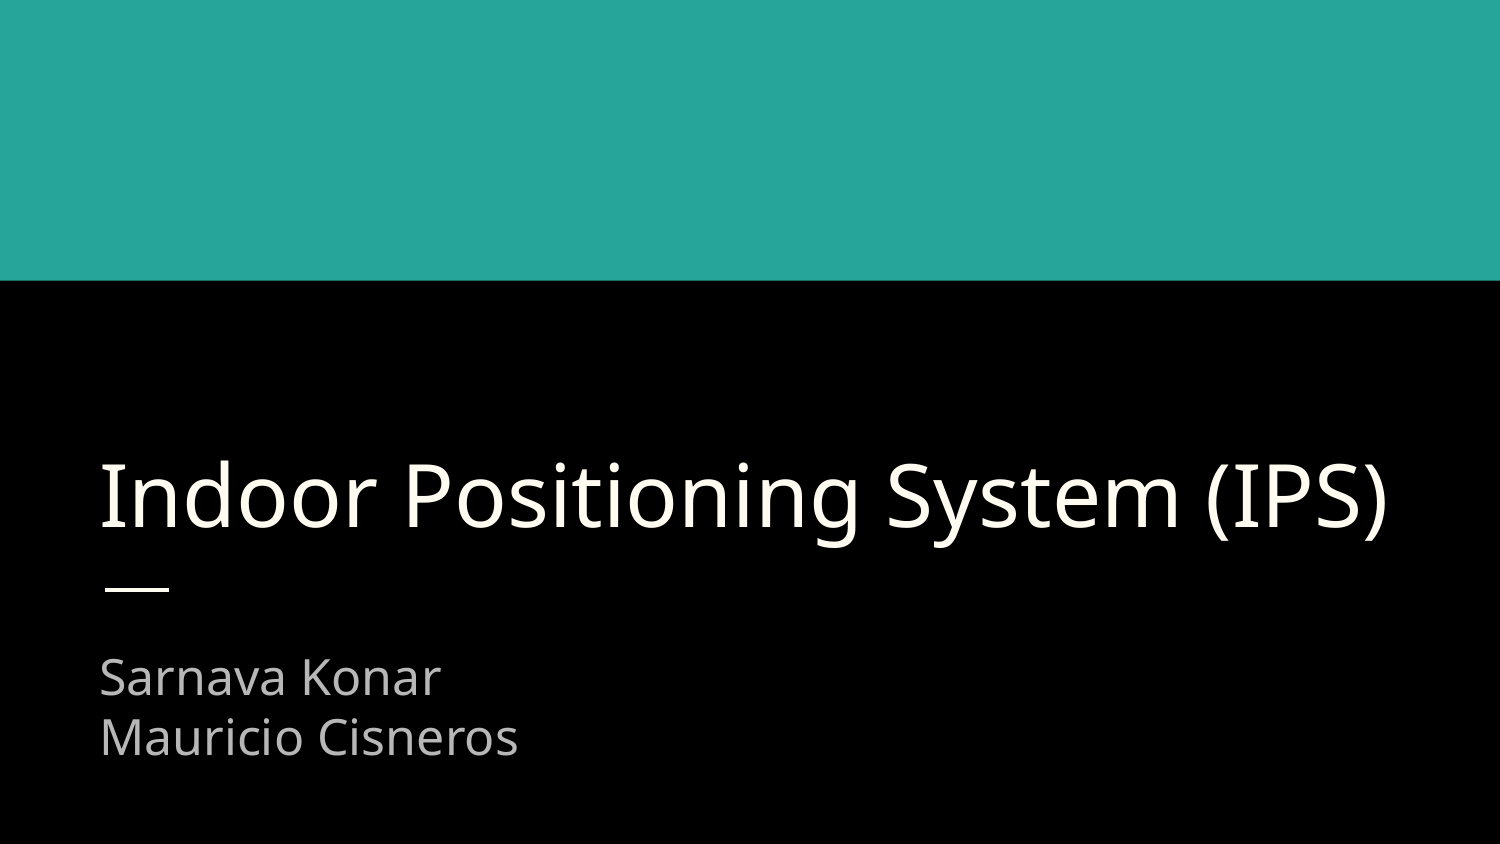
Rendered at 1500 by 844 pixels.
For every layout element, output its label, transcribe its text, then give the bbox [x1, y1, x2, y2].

subtitle Sarnava Konar Mauricio Cisneros [84, 630, 1416, 760]
title Indoor Positioning System (IPS) [84, 310, 1416, 561]
